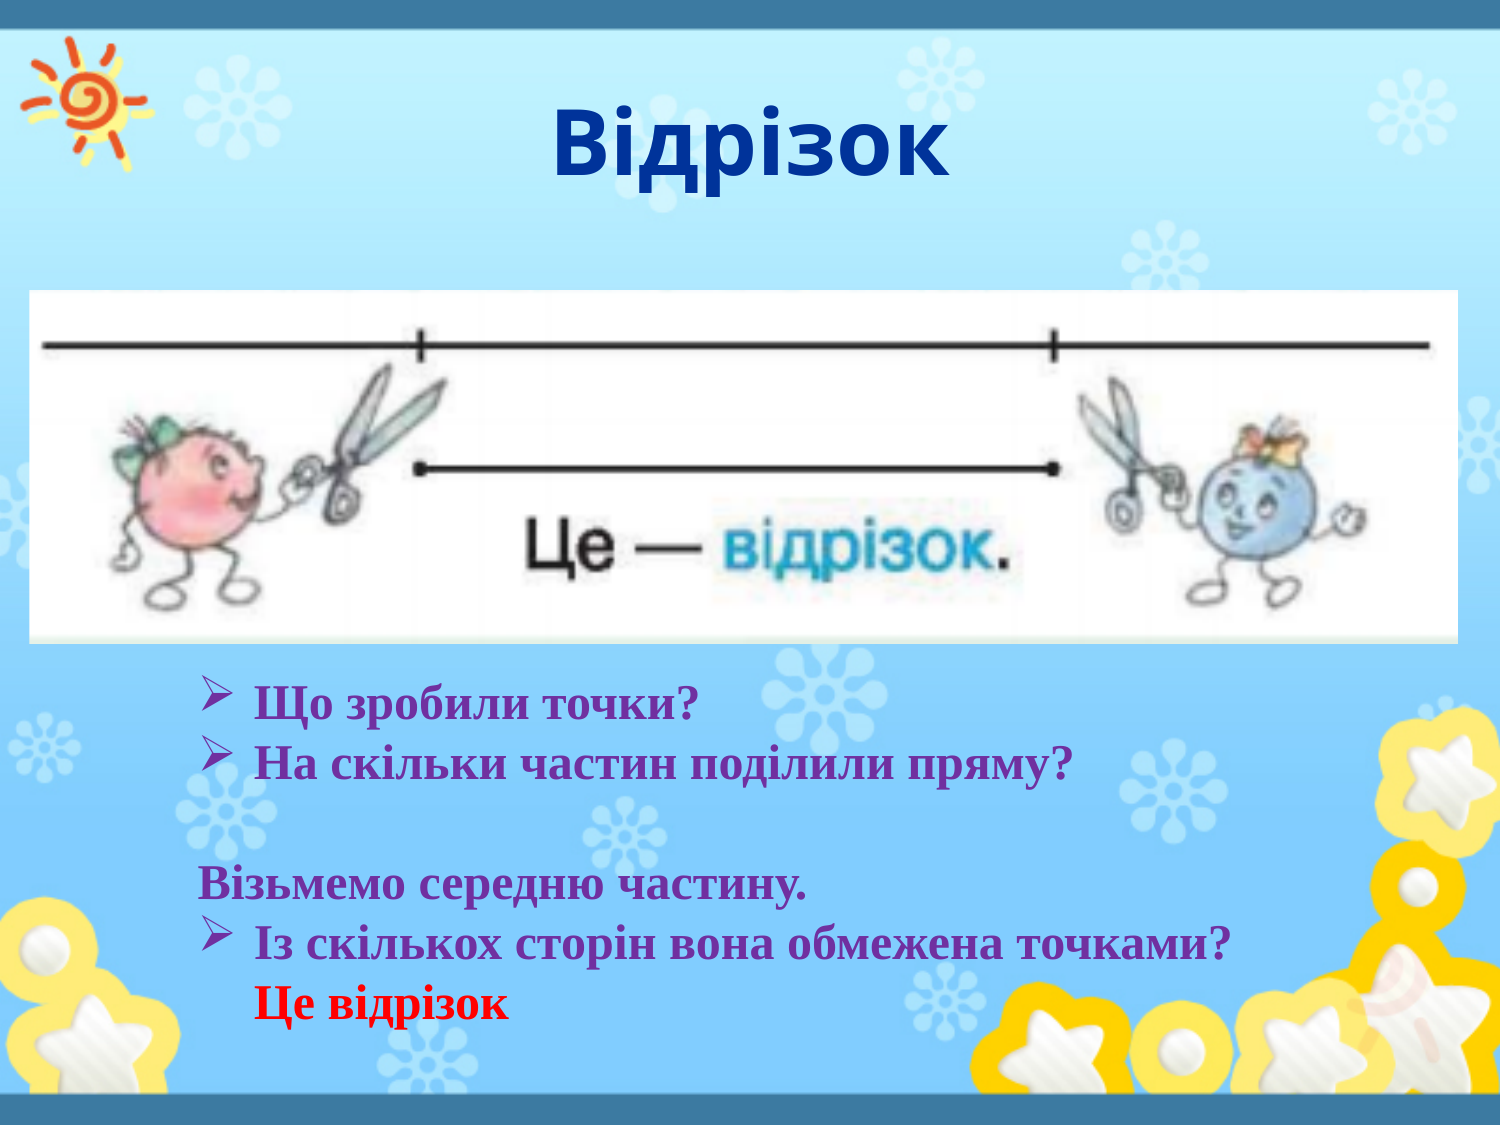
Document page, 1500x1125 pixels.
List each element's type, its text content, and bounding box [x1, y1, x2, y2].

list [29, 290, 1459, 646]
text_box Що зробили точки? На скільки частин поділили пряму? Візьмемо середню частину. Із скількох сторін вона обмежена точками? Це відрізок [182, 663, 1317, 1037]
picture [0, 0, 1500, 1125]
title Відрізок [75, 45, 1425, 233]
